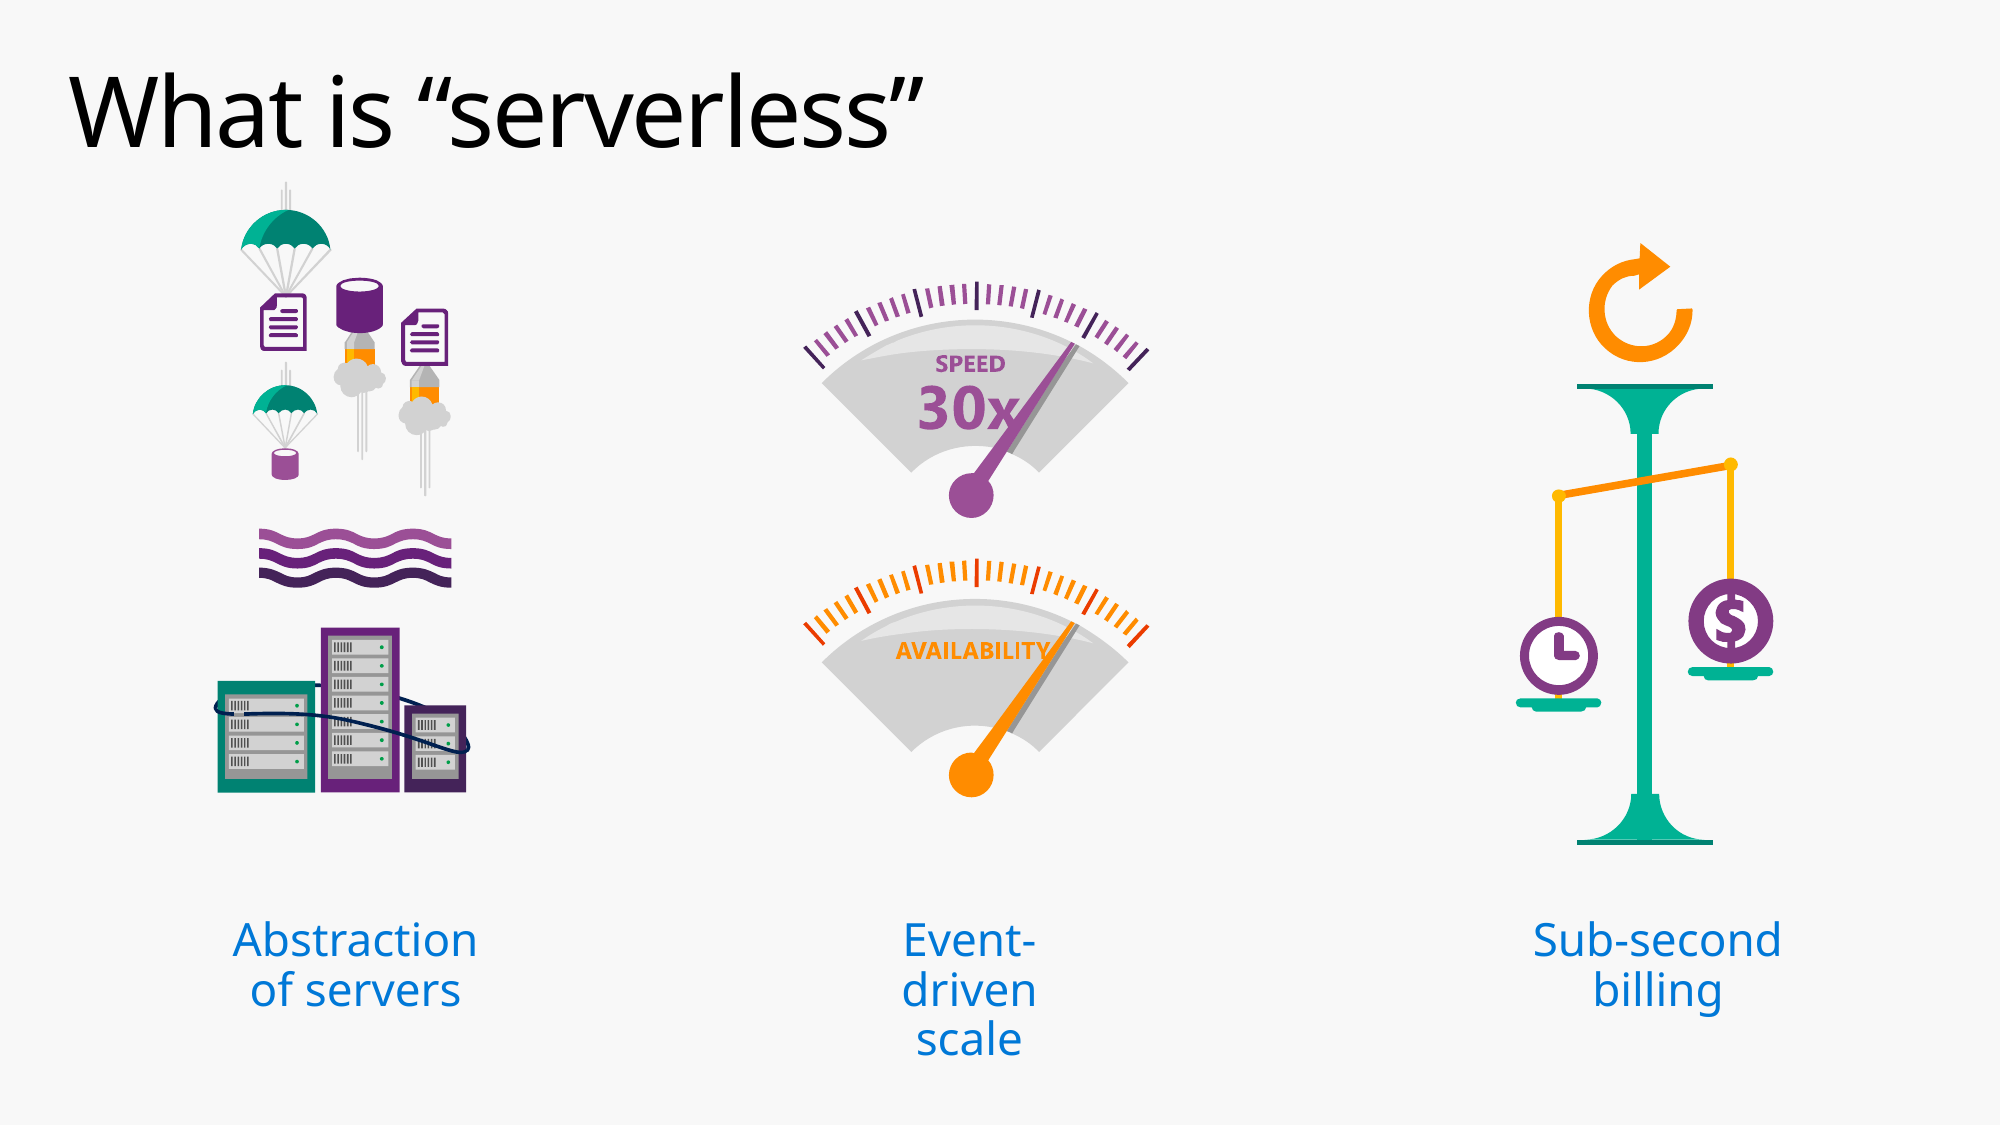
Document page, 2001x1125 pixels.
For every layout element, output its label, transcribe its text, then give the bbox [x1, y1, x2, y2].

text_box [632, 194, 1241, 1043]
title What is “serverless” [44, 47, 1957, 196]
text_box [1241, 137, 2000, 1043]
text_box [135, 127, 556, 1043]
